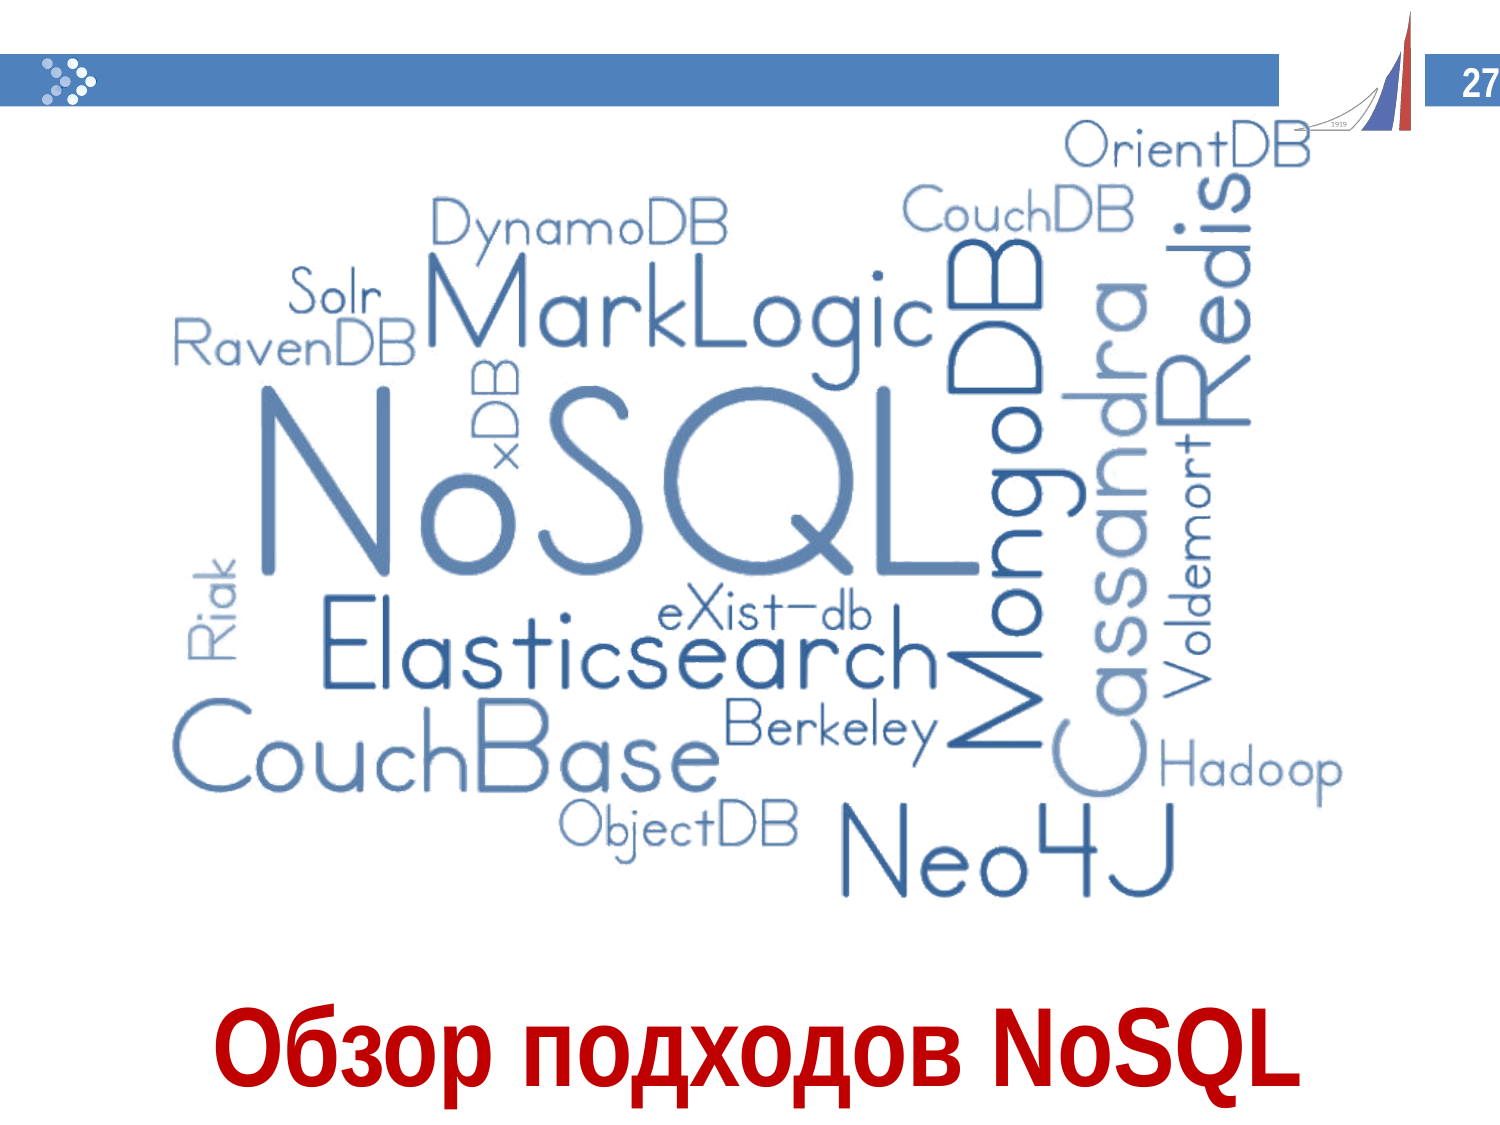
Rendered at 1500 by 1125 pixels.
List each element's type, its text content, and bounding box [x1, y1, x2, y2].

picture [137, 11, 1414, 927]
text_box 27 [1447, 48, 1500, 114]
text_box Обзор подходов NoSQL [197, 966, 1318, 1116]
picture [37, 54, 98, 108]
